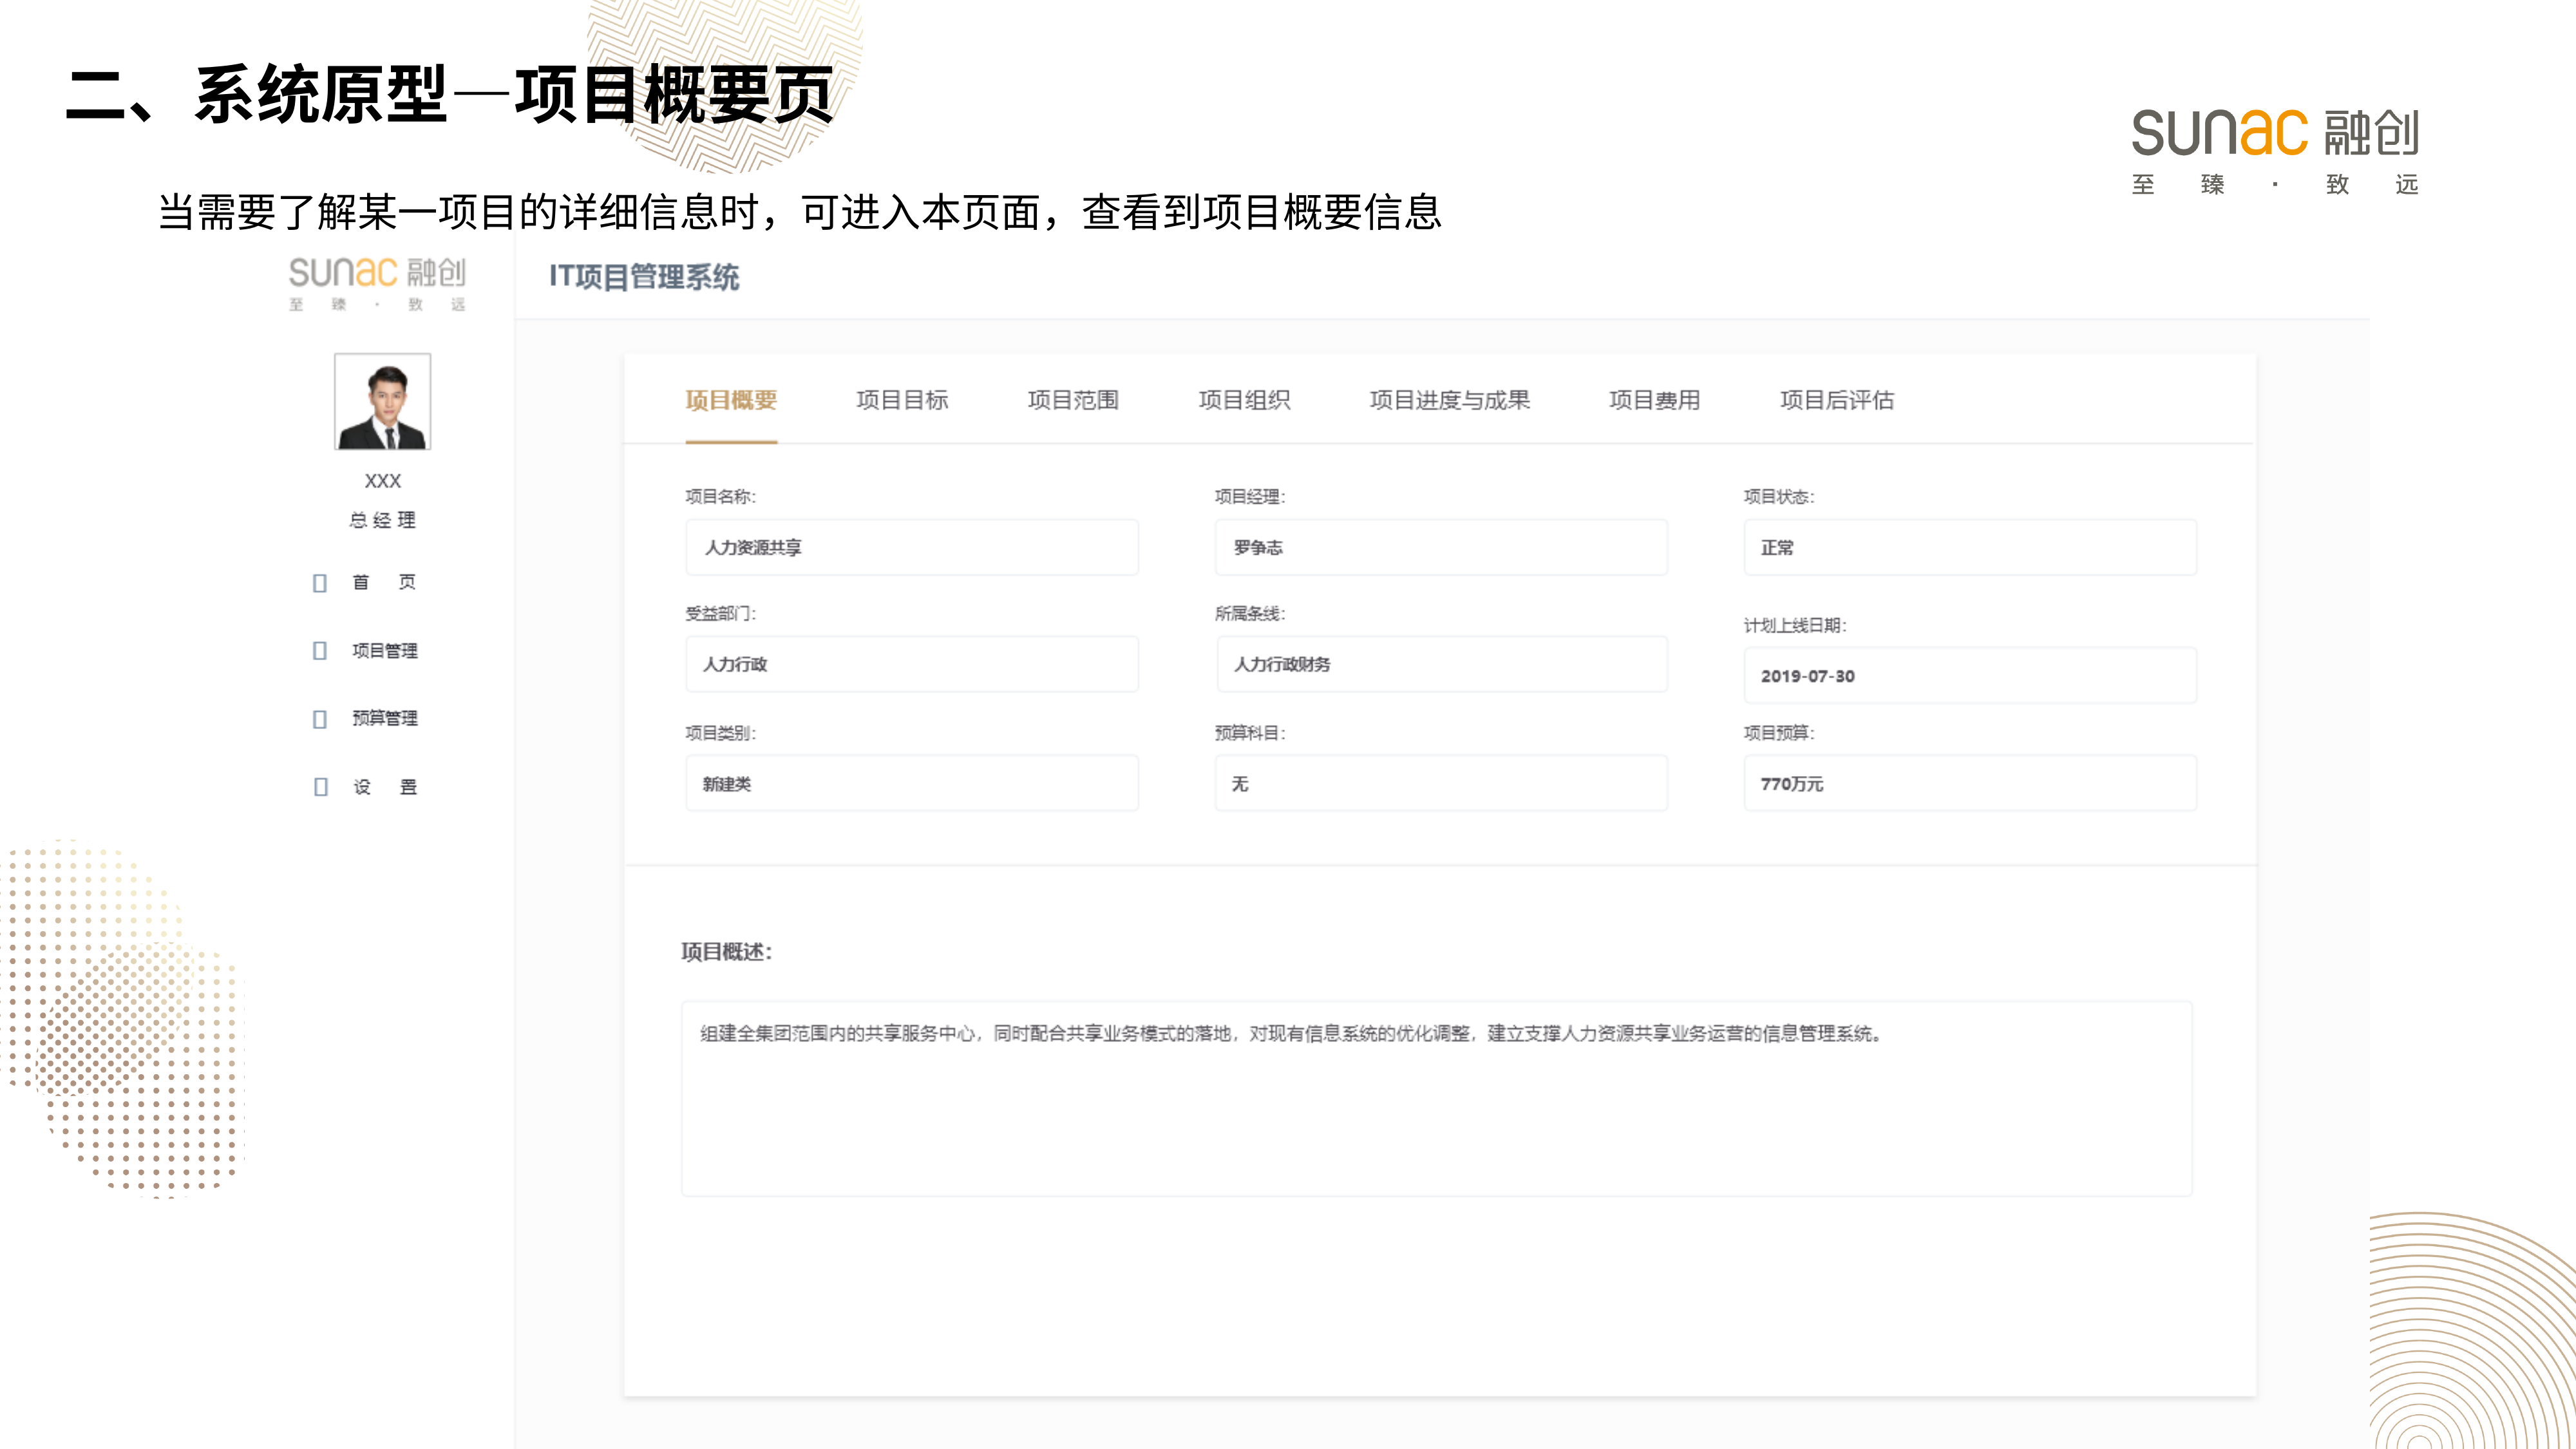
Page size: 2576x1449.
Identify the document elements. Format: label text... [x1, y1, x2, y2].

text_box 二、系统原型—项目概要页 [58, 48, 2043, 137]
text_box 当需要了解某一项目的详细信息时，可进入本页面，查看到项目概要信息 [151, 181, 2066, 240]
picture [0, 0, 2576, 1449]
